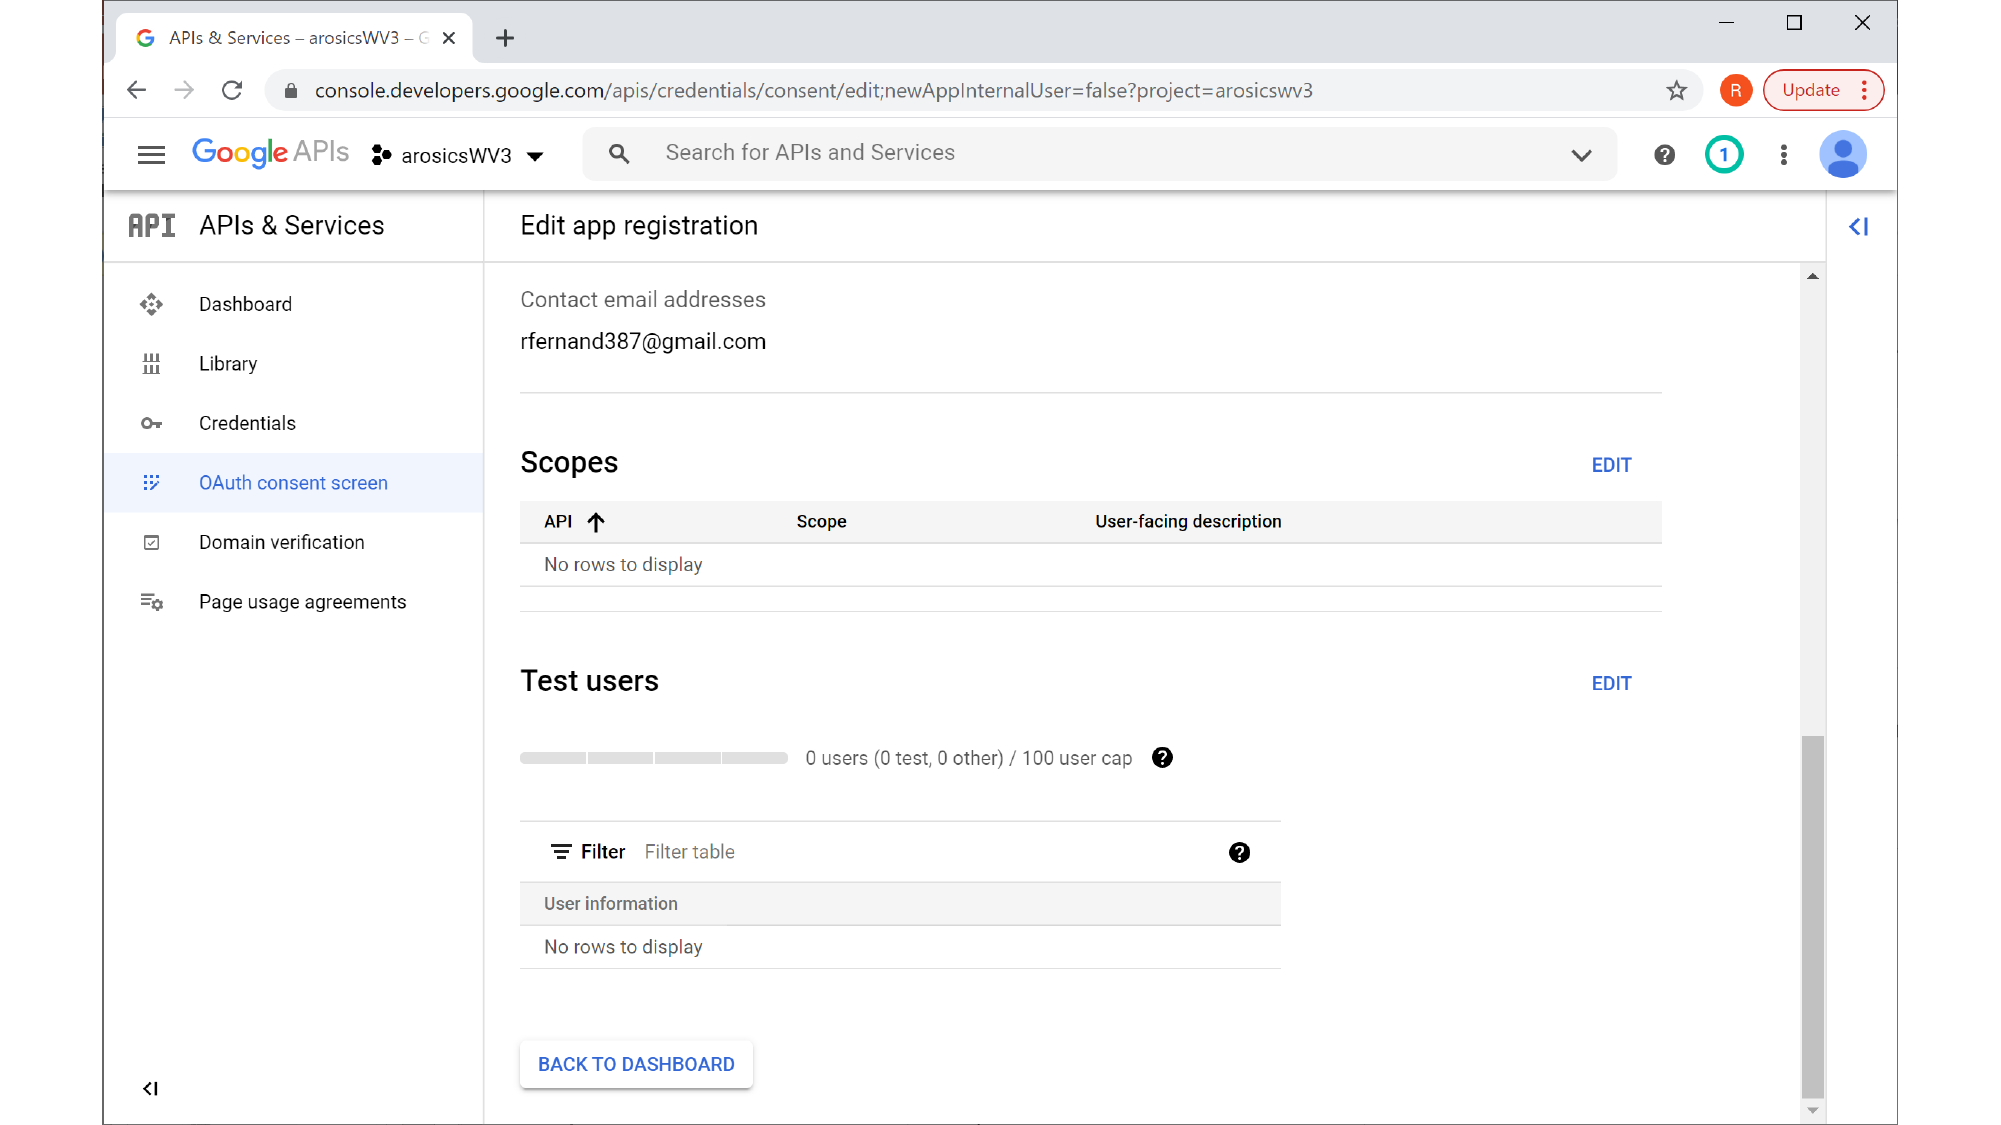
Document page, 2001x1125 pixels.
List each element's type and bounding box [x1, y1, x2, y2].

picture [102, 0, 1898, 1125]
